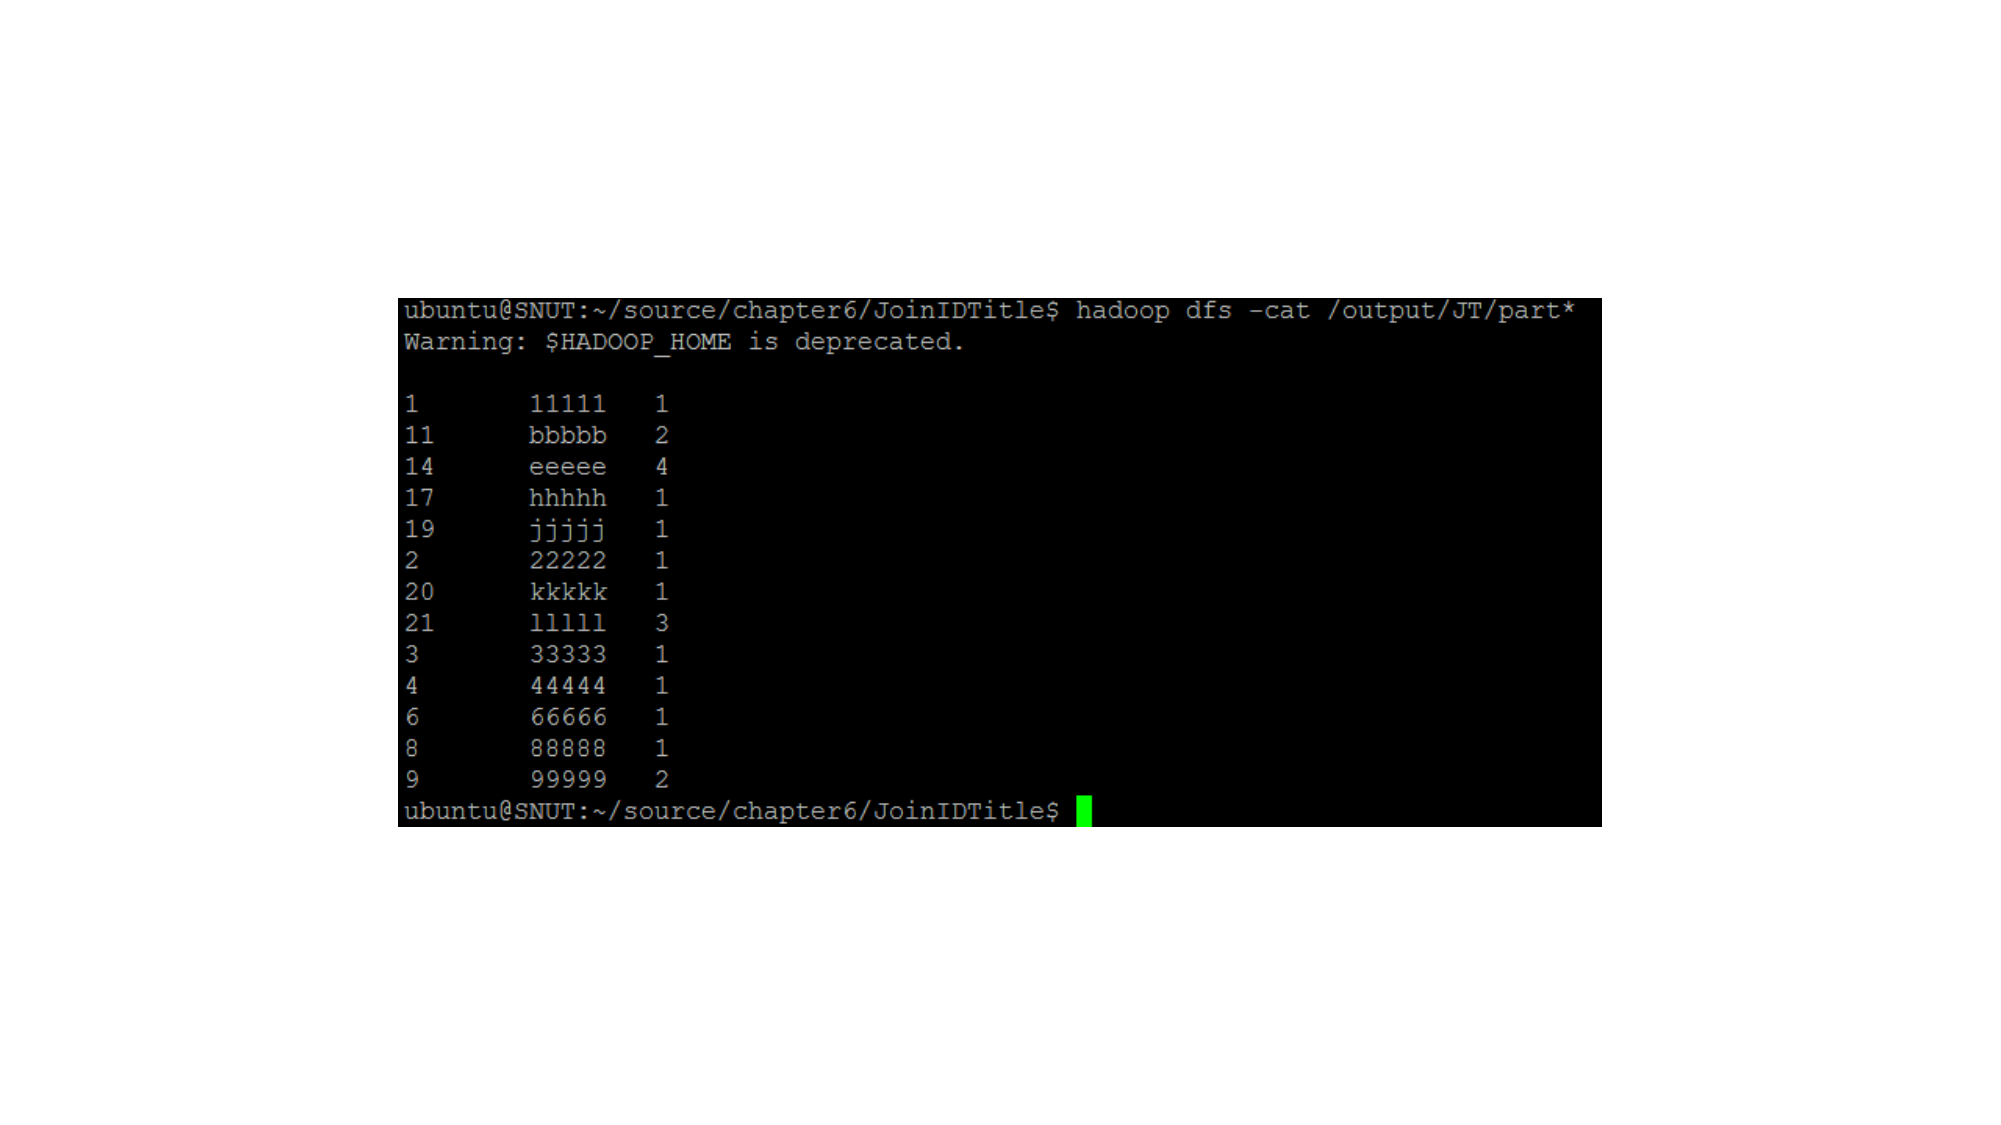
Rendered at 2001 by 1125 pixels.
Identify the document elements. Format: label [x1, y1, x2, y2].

picture [398, 298, 1602, 827]
